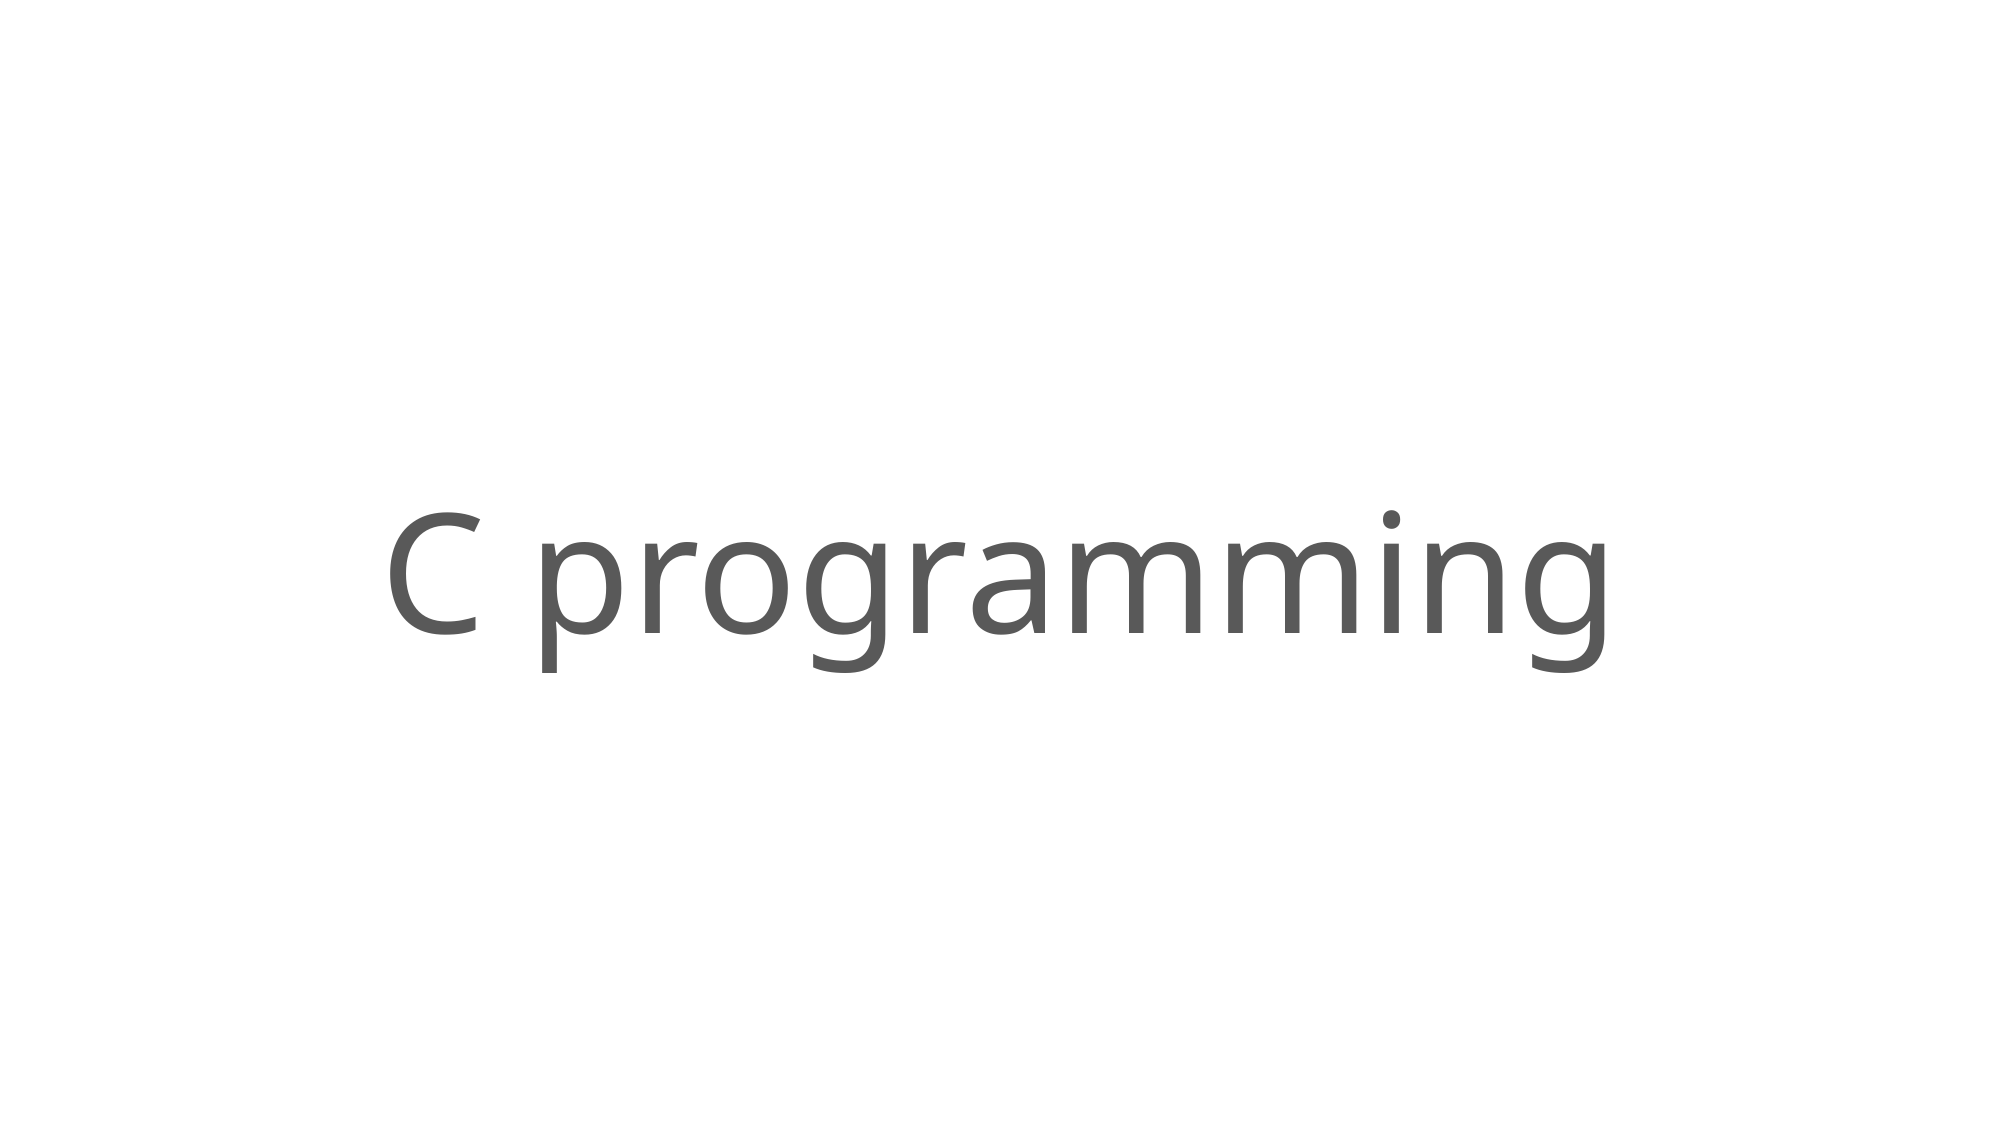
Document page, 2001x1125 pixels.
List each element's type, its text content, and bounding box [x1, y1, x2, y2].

title C programming [204, 447, 1796, 678]
